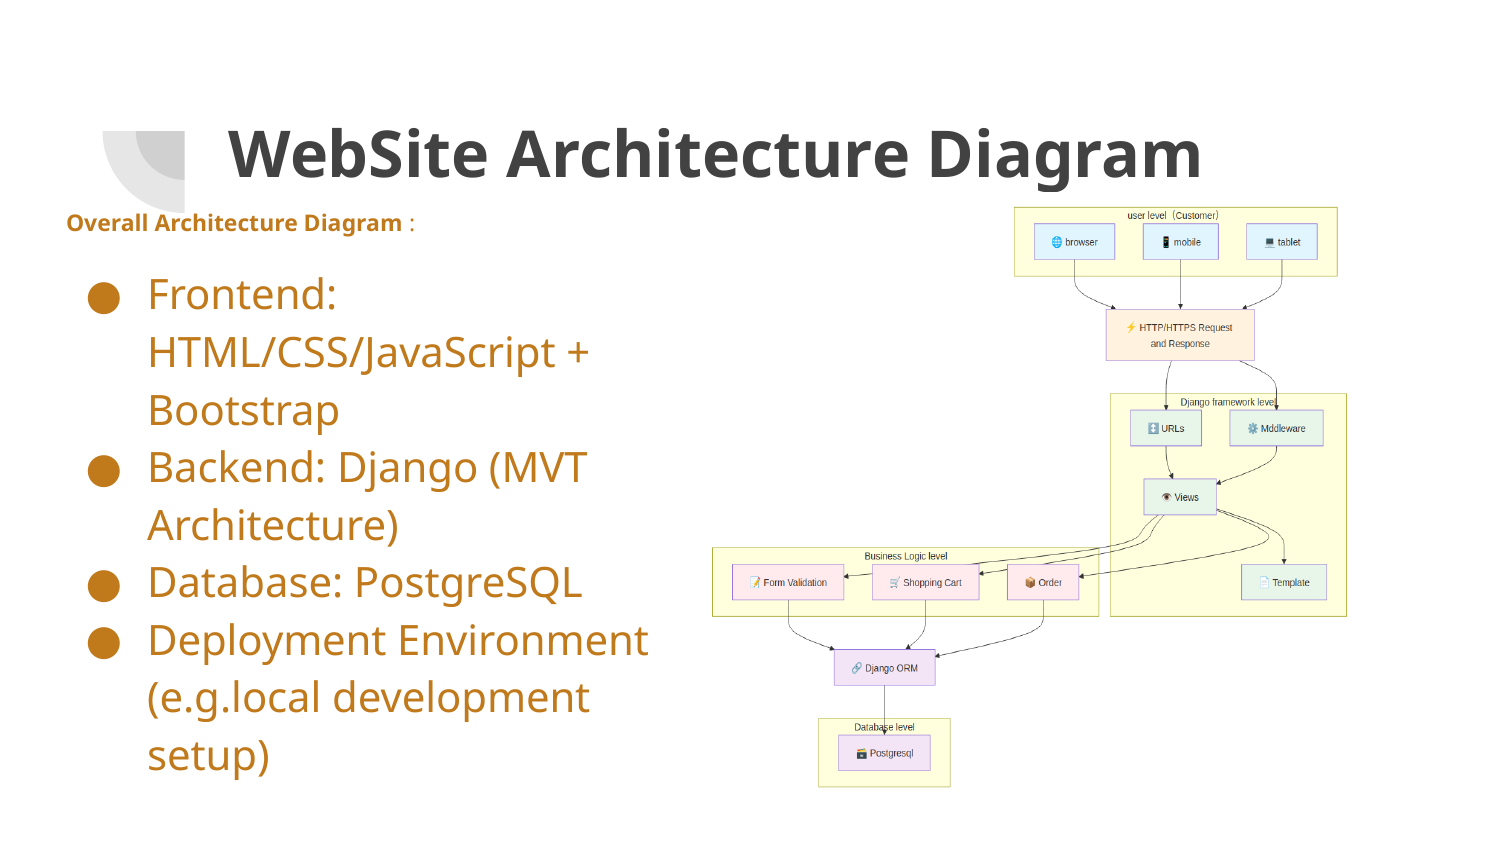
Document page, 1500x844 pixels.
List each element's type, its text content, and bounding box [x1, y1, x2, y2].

list Overall Architecture Diagram : Frontend: HTML/CSS/JavaScript + Bootstrap Backend: Django (MVT Architecture) Database: PostgreSQL Deployment Environment (e.g.local development setup) [51, 189, 678, 806]
title WebSite Architecture Diagram [213, 98, 1368, 263]
picture [686, 192, 1430, 803]
